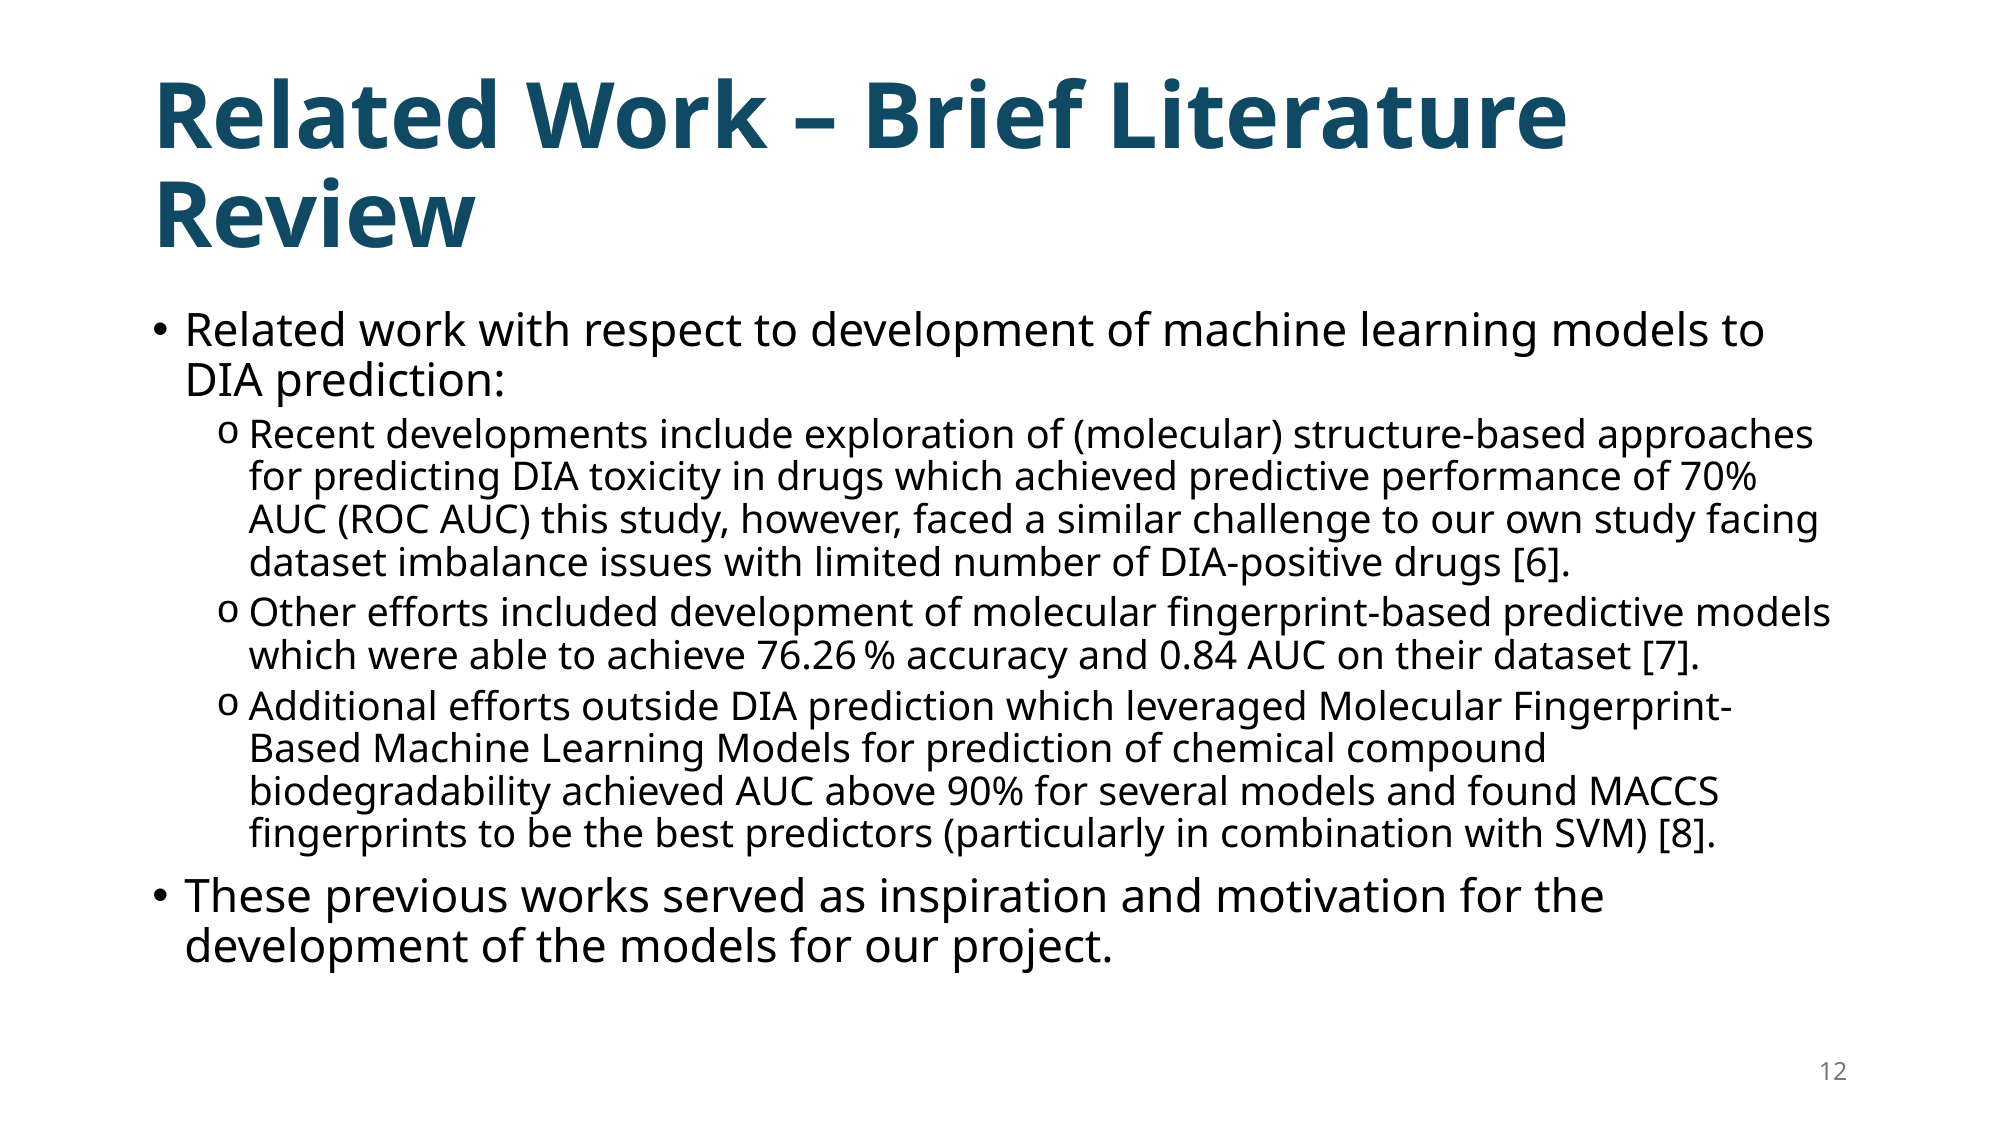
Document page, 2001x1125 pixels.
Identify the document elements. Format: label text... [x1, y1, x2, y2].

slide_number 12 [1412, 1042, 1863, 1103]
list Related work with respect to development of machine learning models to DIA prediction: Recent developments include exploration of (molecular) structure-based approaches for predicting DIA toxicity in drugs which achieved predictive performance of 70% AUC (ROC AUC) this study, however, faced a similar challenge to our own study facing dataset imbalance issues with limited number of DIA-positive drugs [6]. Other efforts included development of molecular fingerprint-based predictive models which were able to achieve 76.26 % accuracy and 0.84 AUC on their dataset [7]. Additional efforts outside DIA prediction which leveraged Molecular Fingerprint-Based Machine Learning Models for prediction of chemical compound biodegradability achieved AUC above 90% for several models and found MACCS fingerprints to be the best predictors (particularly in combination with SVM) [8]. These previous works served as inspiration and motivation for the development of the models for our project. [137, 299, 1863, 1014]
title Related Work – Brief Literature Review [137, 59, 1863, 278]
